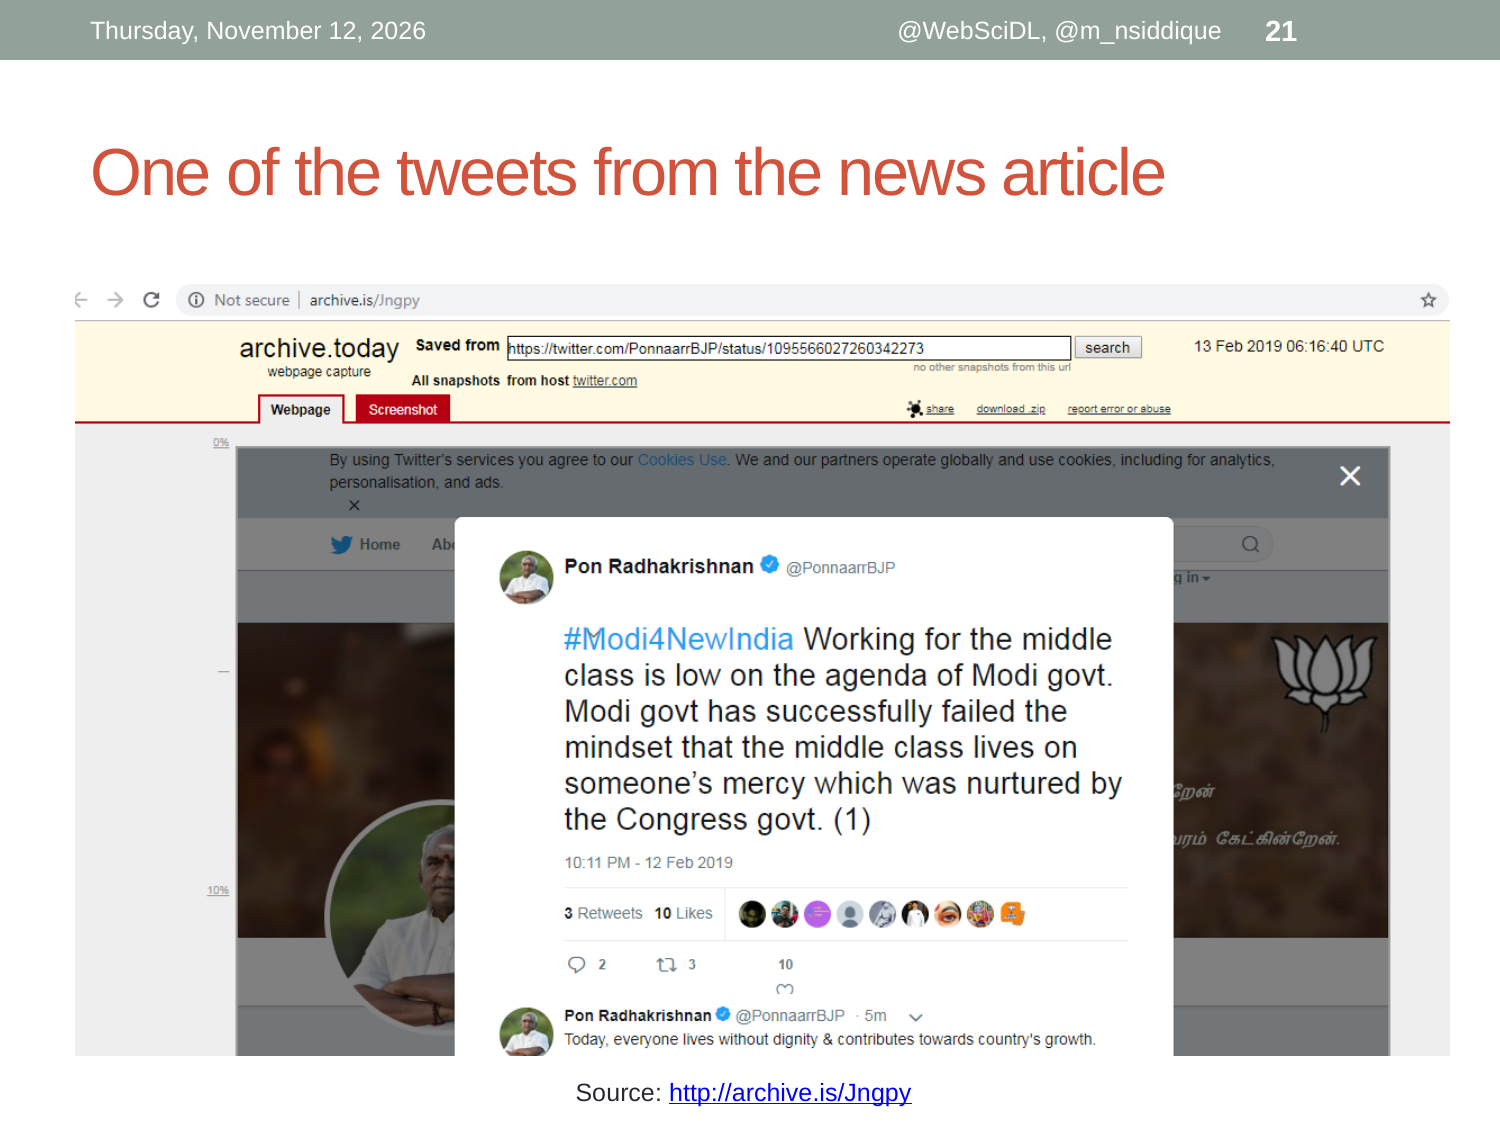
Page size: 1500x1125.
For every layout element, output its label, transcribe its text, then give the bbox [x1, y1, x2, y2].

slide_number 21 [1250, 3, 1425, 57]
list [74, 283, 1451, 1056]
footer @WebSciDL, @m_nsiddique [562, 3, 1238, 57]
text_box Source: http://archive.is/Jngpy [12, 1069, 1475, 1125]
title One of the tweets from the news article [75, 87, 1425, 250]
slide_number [75, 3, 550, 57]
